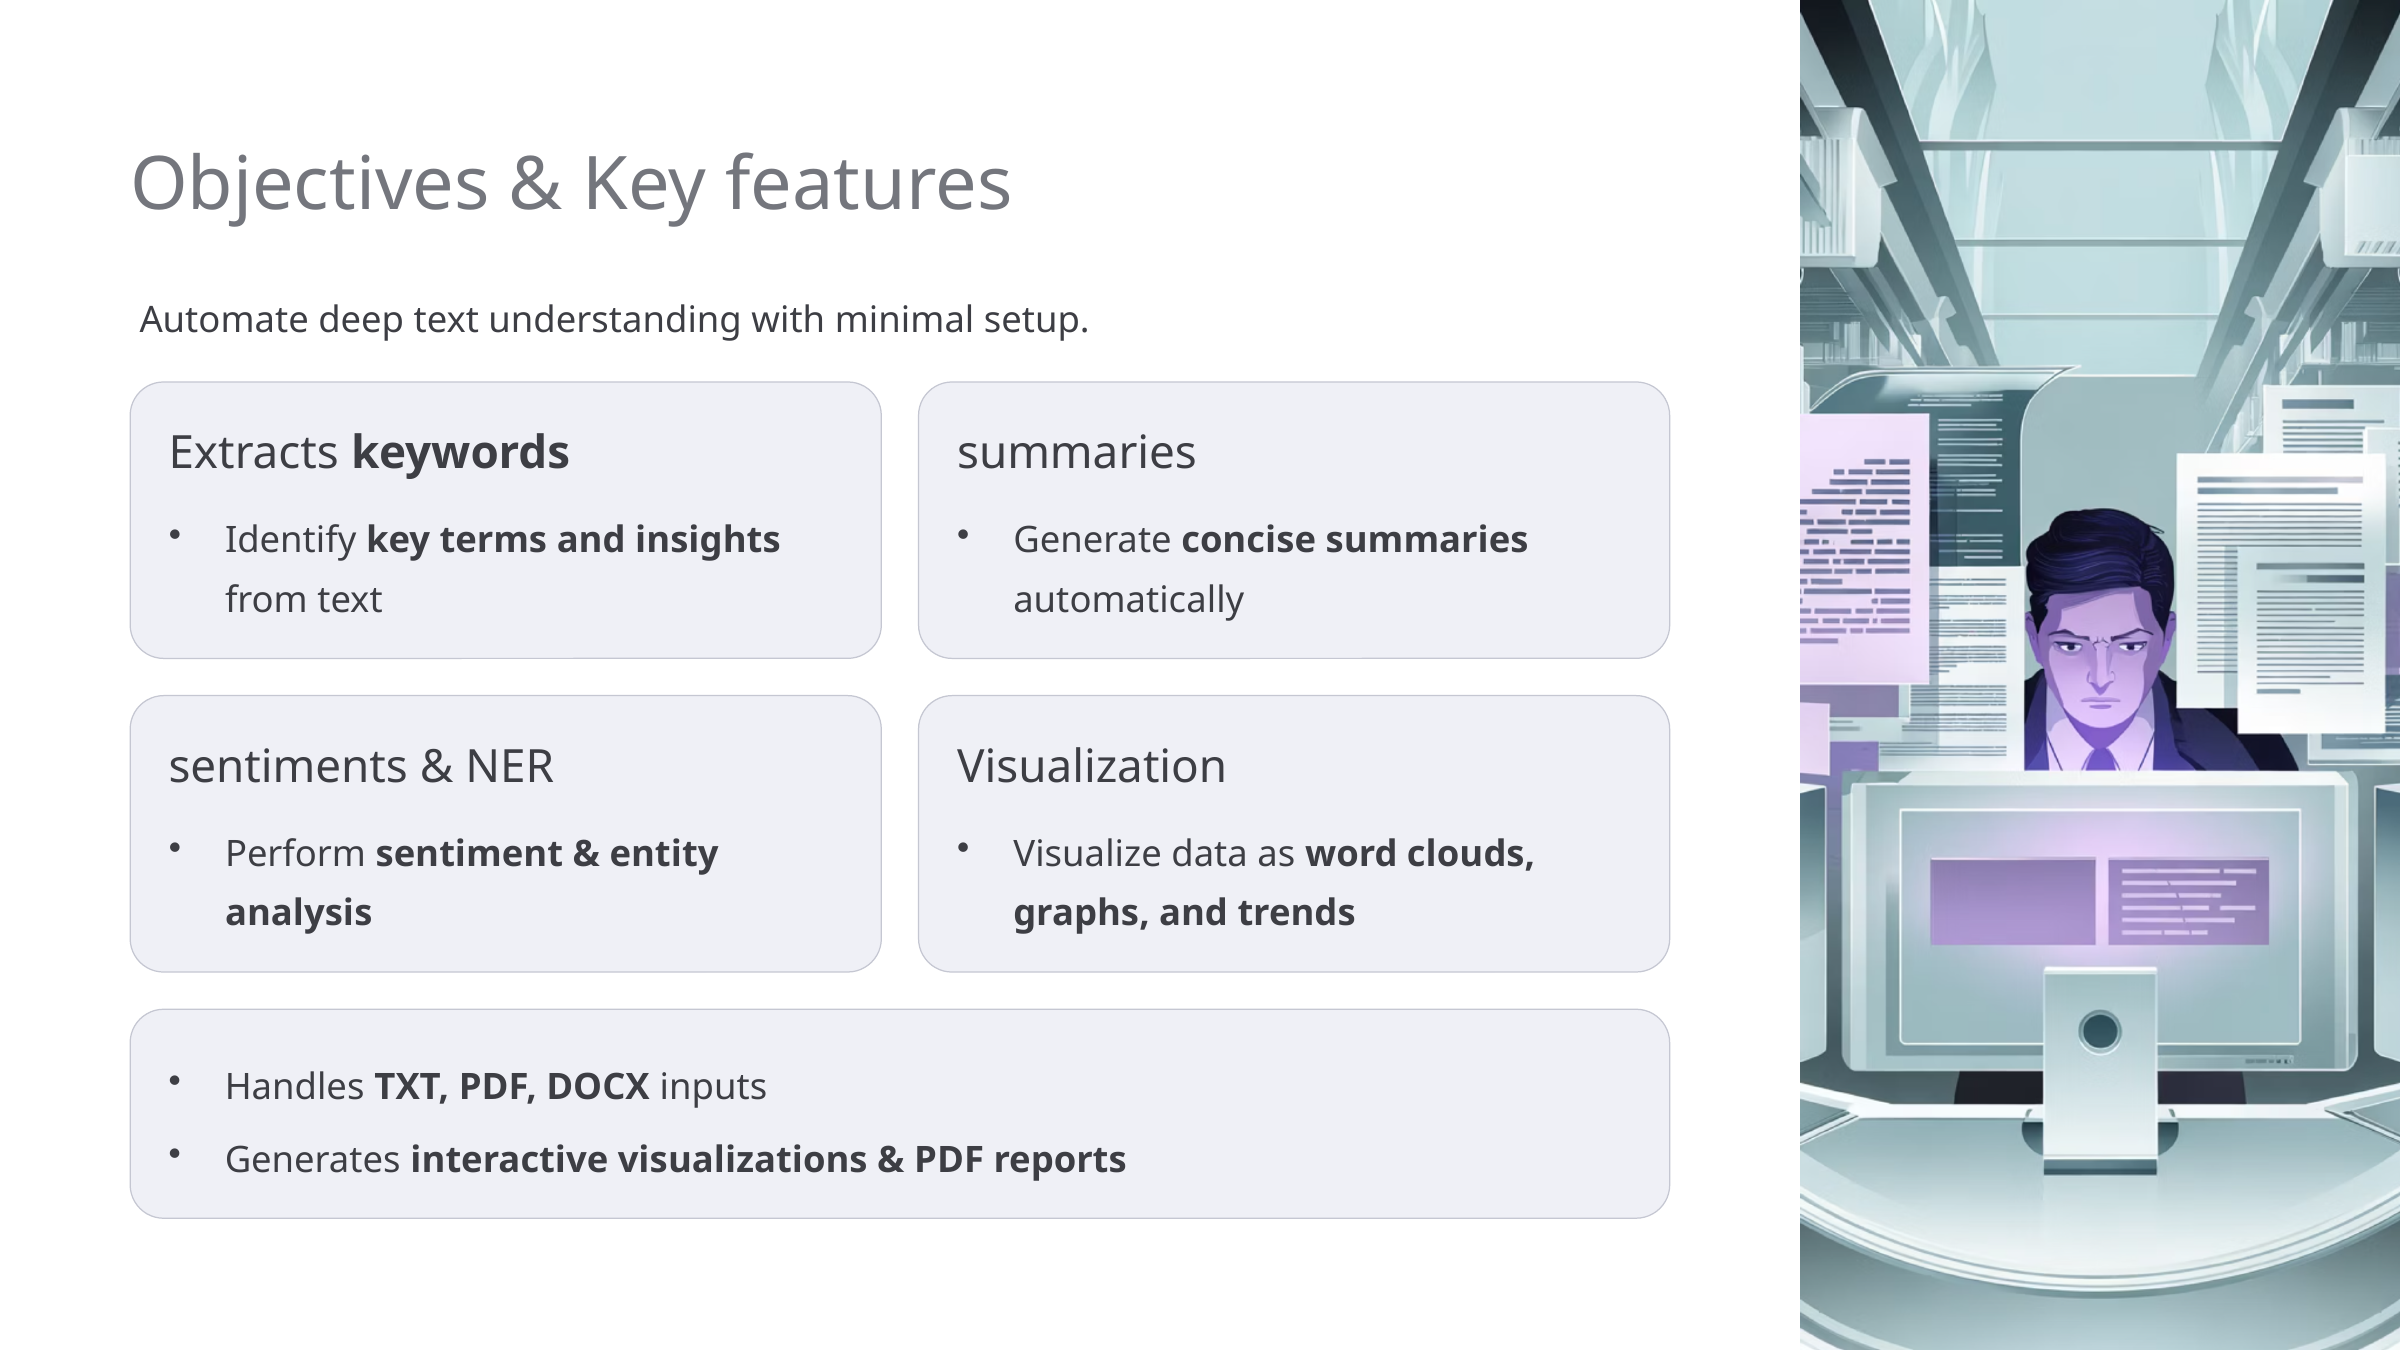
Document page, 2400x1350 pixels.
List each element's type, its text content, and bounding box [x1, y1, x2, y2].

text_box summaries [956, 420, 1423, 479]
text_box sentiments & NER [168, 733, 634, 793]
text_box Generates interactive visualizations & PDF reports [168, 1120, 1632, 1180]
text_box Handles TXT, PDF, DOCX inputs [168, 1047, 1632, 1108]
text_box [130, 381, 882, 659]
text_box Perform sentiment & entity analysis [168, 814, 843, 934]
picture [1799, 0, 2400, 1350]
text_box [918, 381, 1670, 659]
text_box Objectives & Key features [130, 131, 1086, 225]
text_box Identify key terms and insights from text [168, 500, 843, 620]
text_box [918, 695, 1670, 973]
text_box [130, 1009, 1670, 1219]
text_box Generate concise summaries automatically [956, 500, 1632, 620]
text_box [130, 695, 882, 973]
text_box Visualization [956, 733, 1423, 793]
text_box Automate deep text understanding with minimal setup. [130, 280, 1670, 340]
text_box Extracts keywords [168, 420, 634, 479]
text_box Visualize data as word clouds, graphs, and trends [956, 814, 1632, 934]
